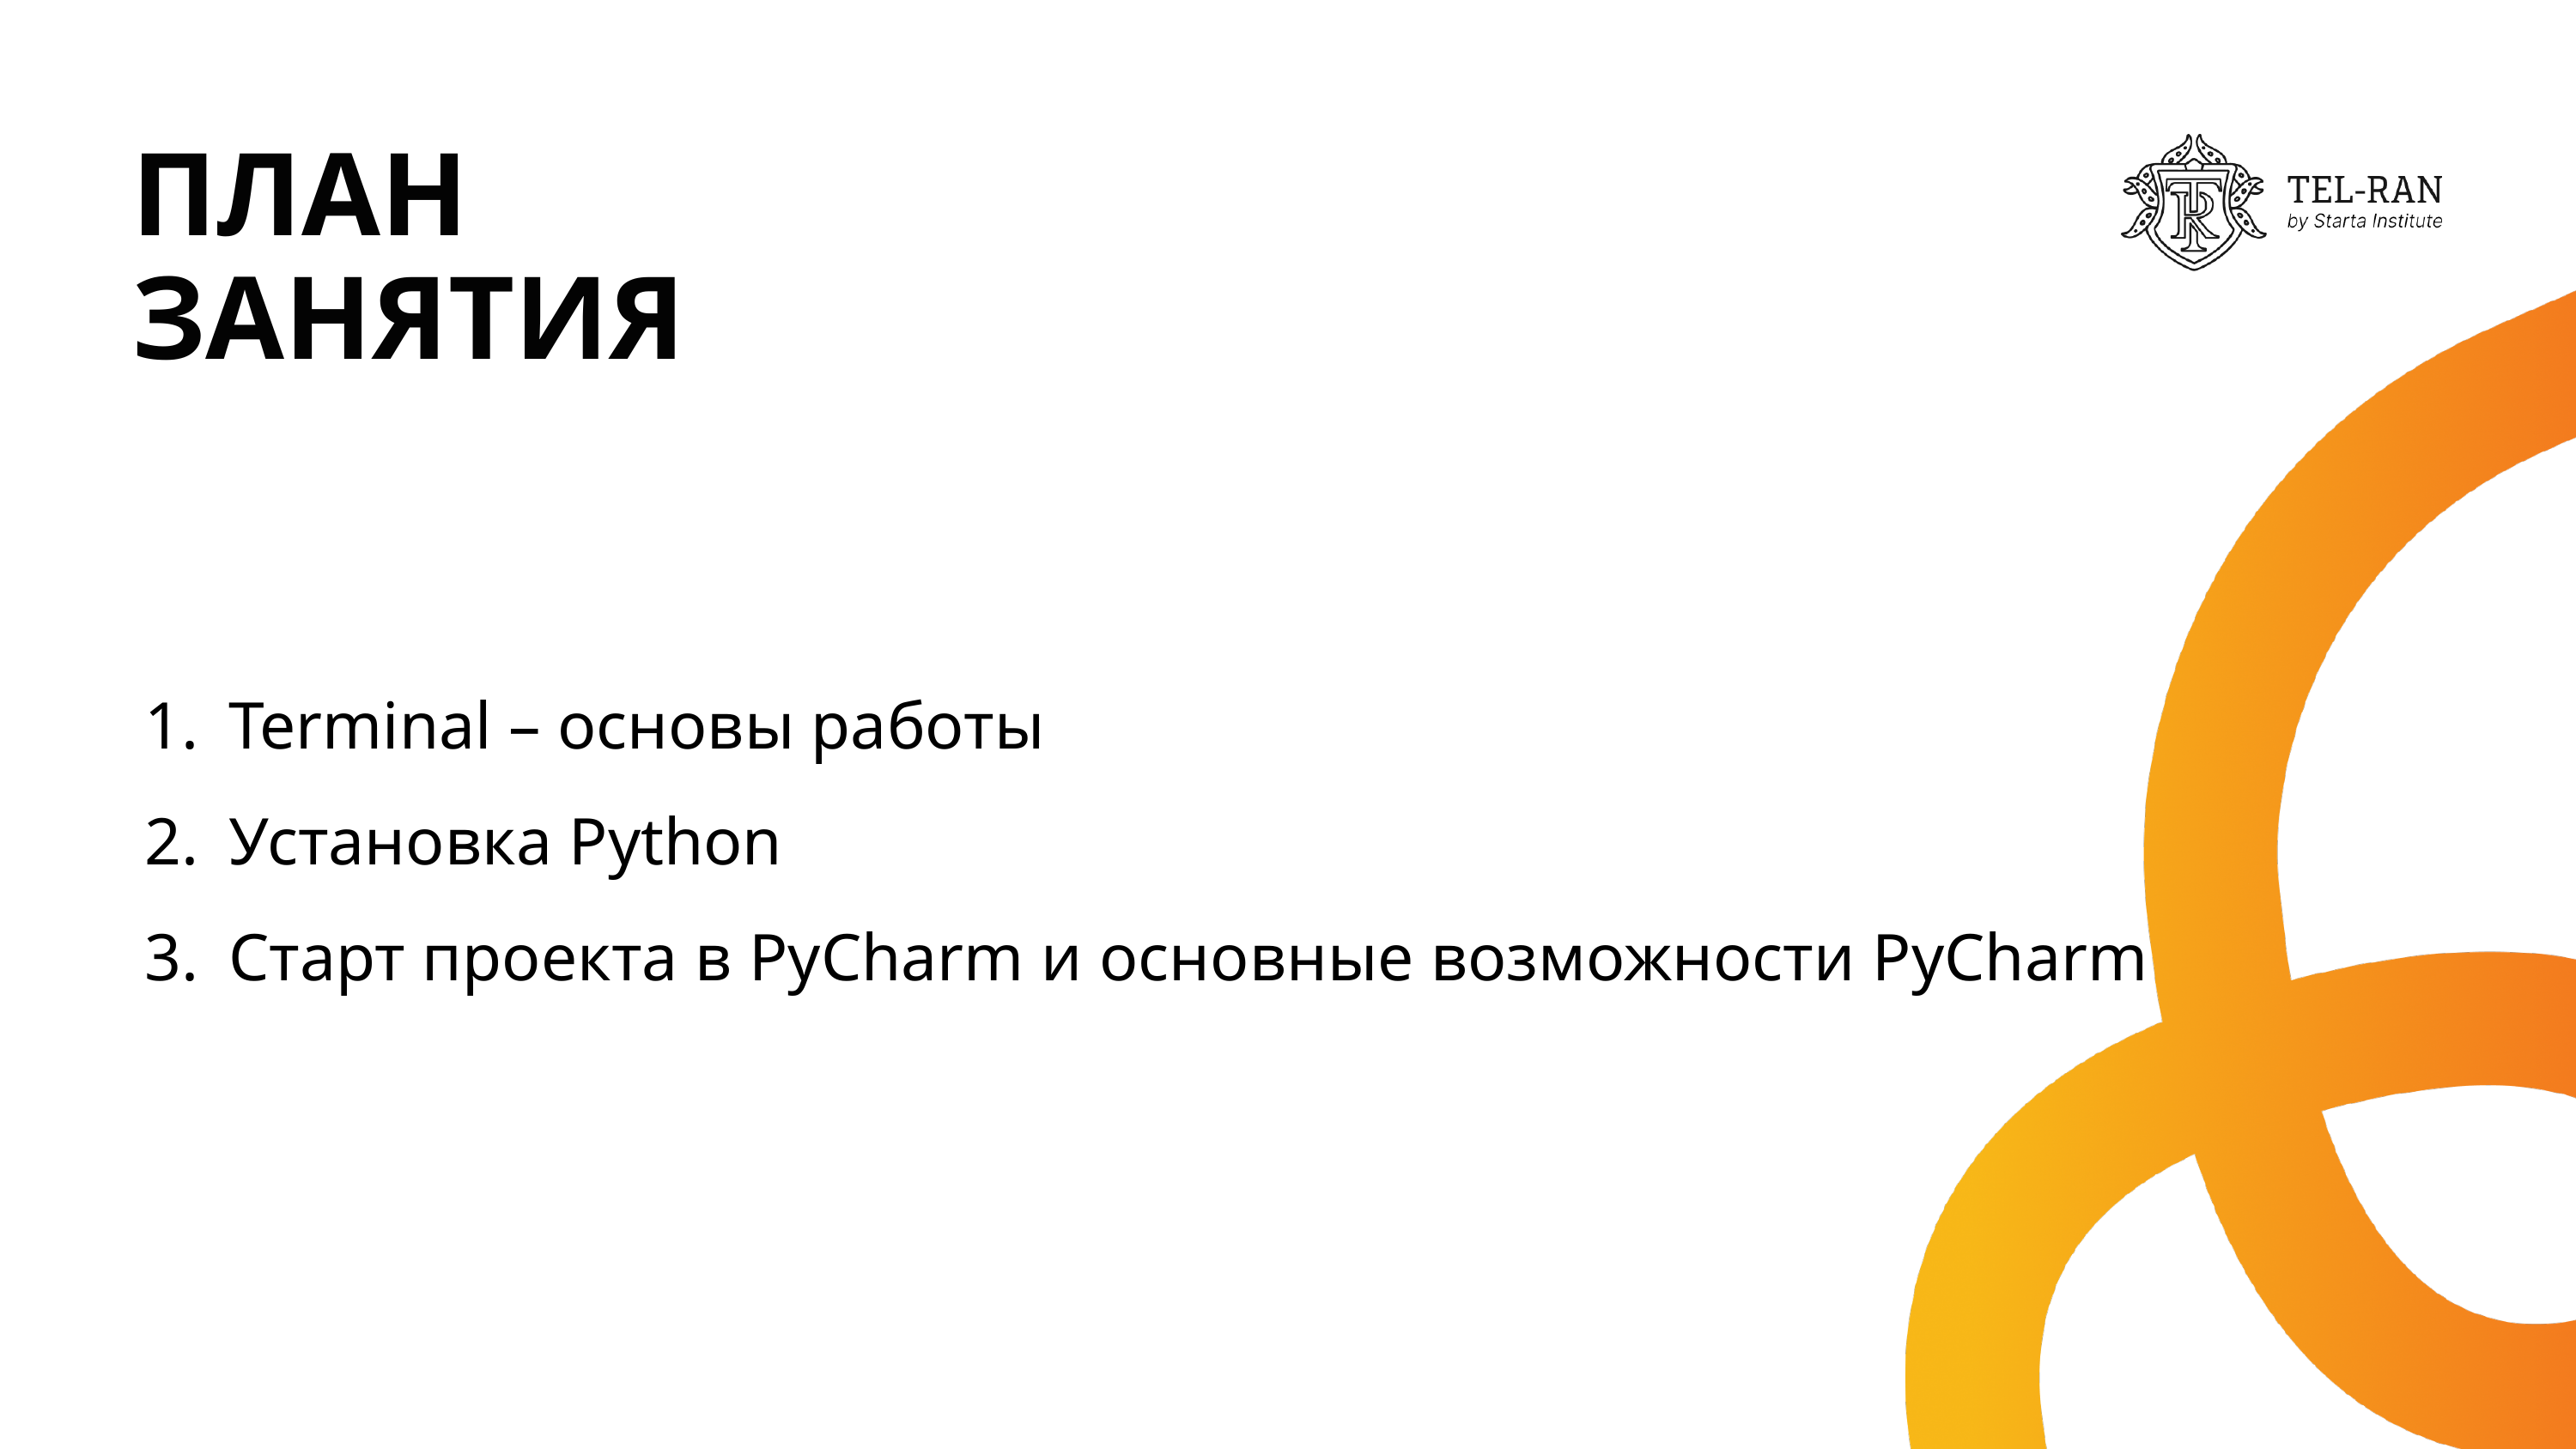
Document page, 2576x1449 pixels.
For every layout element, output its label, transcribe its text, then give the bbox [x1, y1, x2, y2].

text_box Terminal – основы работы Установка Python Старт проекта в PyCharm и основные возможности PyCharm [131, 640, 2336, 1000]
picture [1906, 0, 2575, 1449]
text_box ПЛАН ЗАНЯТИЯ [131, 136, 1855, 600]
